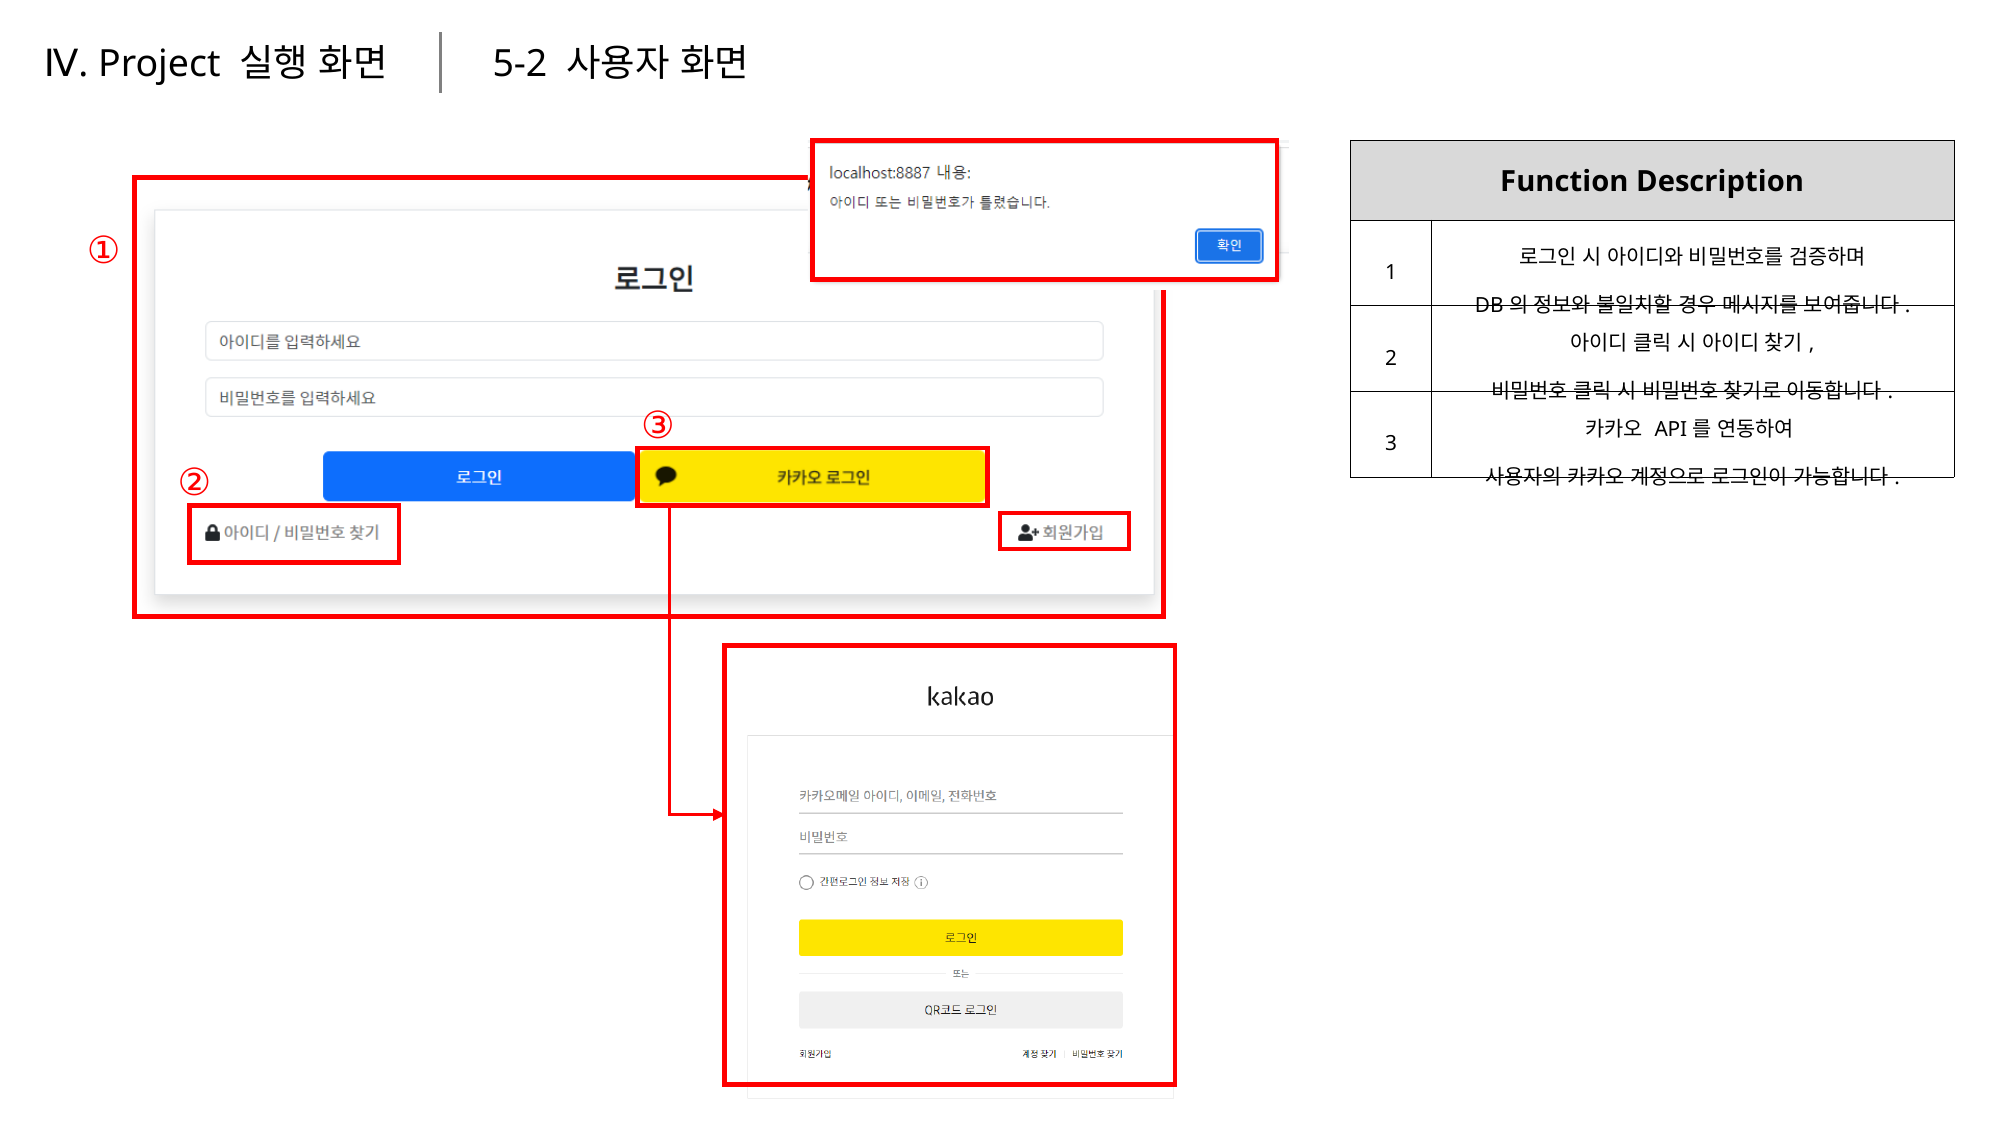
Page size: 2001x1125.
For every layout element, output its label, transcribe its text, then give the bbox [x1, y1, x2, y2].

table_cell 1 [1351, 221, 1431, 305]
text_box [133, 177, 807, 218]
table_cell 로그인 시 아이디와 비밀번호를 검증하며 DB의 정보와 불일치할 경우 메시지를 보여줍니다. [1432, 221, 1954, 305]
text_box ① [72, 218, 134, 279]
text_box 5-2 사용자 화면 [477, 32, 764, 92]
picture [134, 140, 1289, 617]
table_cell 아이디 클릭 시 아이디 찾기, 비밀번호 클릭 시 비밀번호 찾기로 이동합니다. [1432, 306, 1954, 391]
table_cell 3 [1351, 392, 1431, 477]
table_cell 2 [1351, 306, 1431, 391]
picture [736, 671, 1175, 1111]
text_box Ⅳ. Project 실행 화면 [28, 32, 438, 92]
table_header Function Description [1351, 141, 1954, 220]
text_box [723, 644, 1176, 1086]
table_cell 카카오 API를 연동하여 사용자의 카카오 계정으로 로그인이 가능합니다. [1432, 392, 1954, 477]
